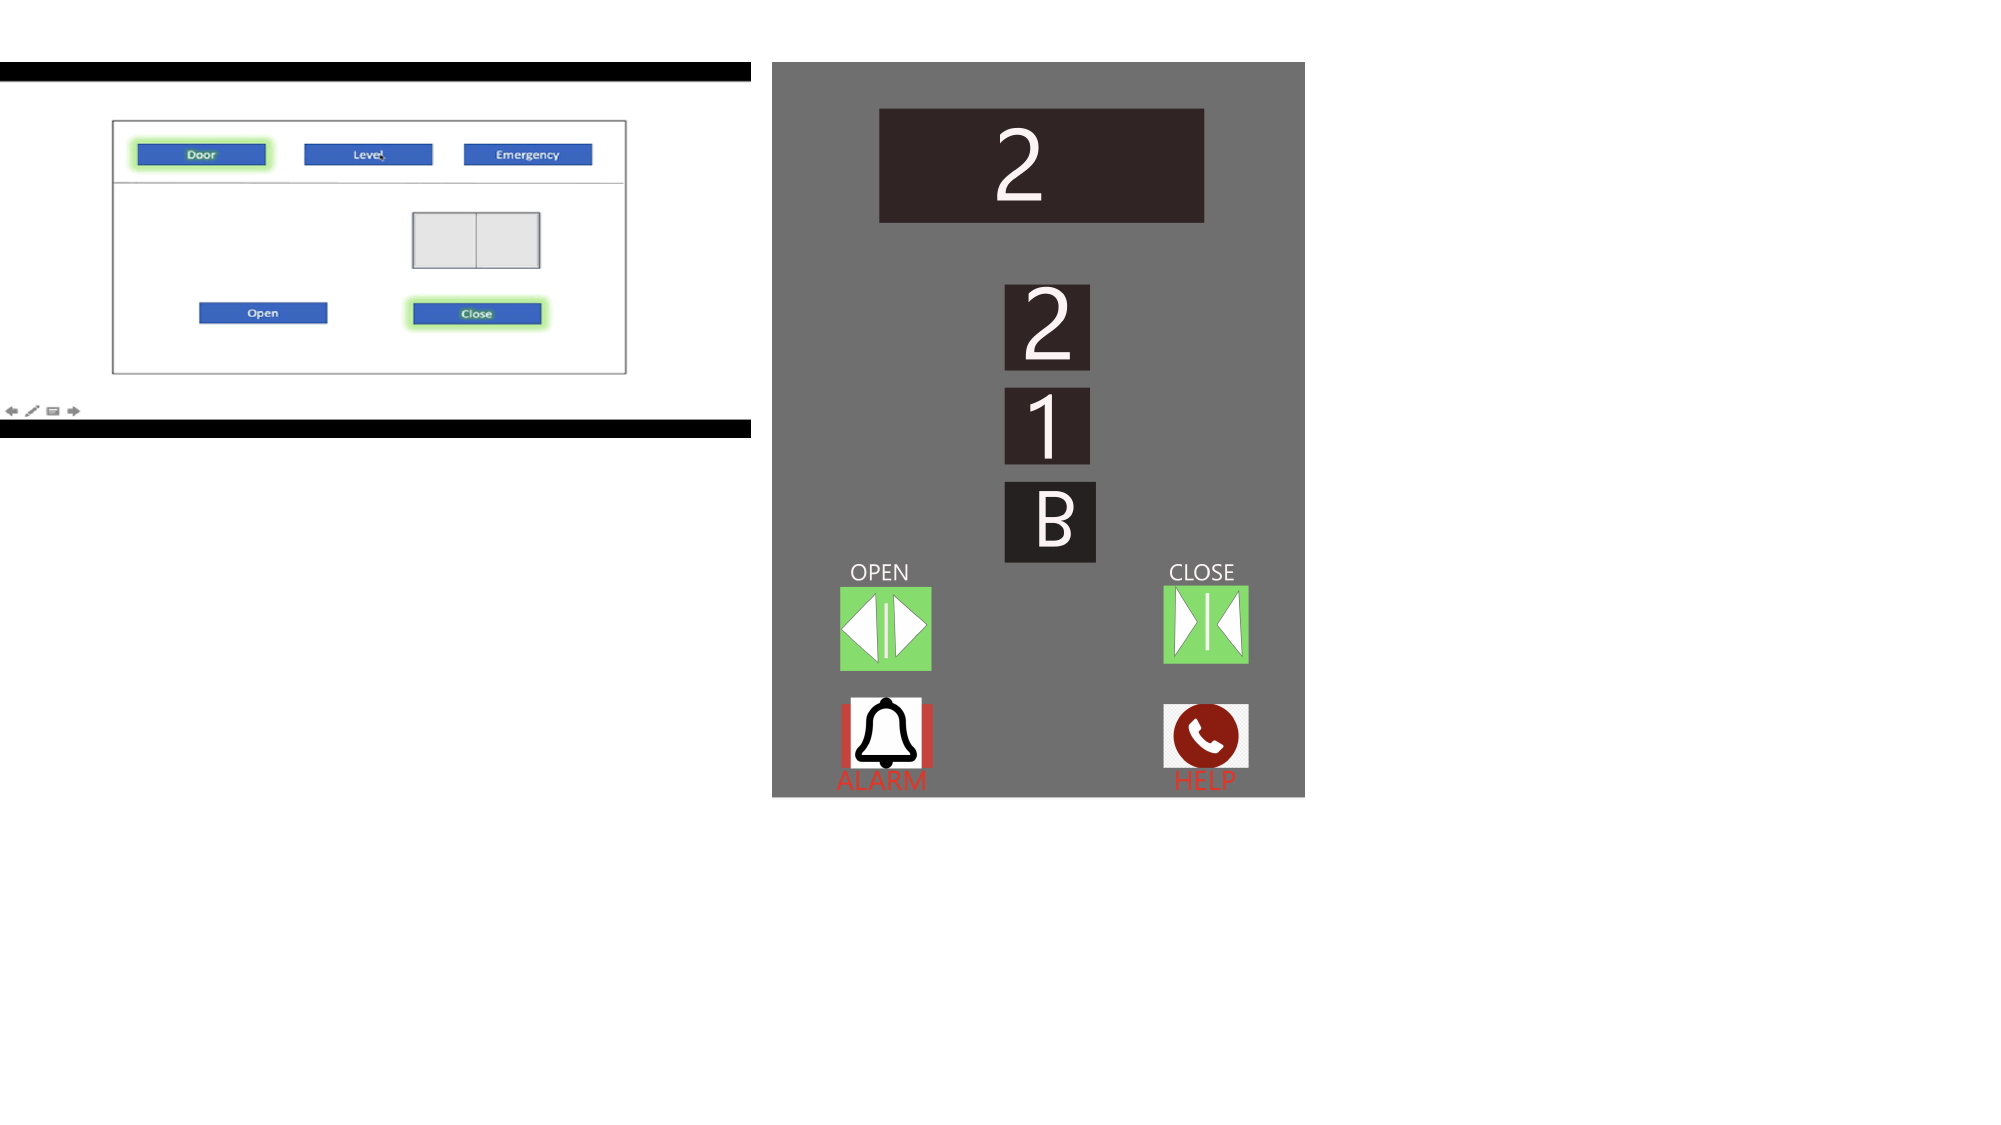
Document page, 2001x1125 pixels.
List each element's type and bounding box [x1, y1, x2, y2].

picture [772, 62, 1305, 800]
picture [0, 62, 751, 438]
